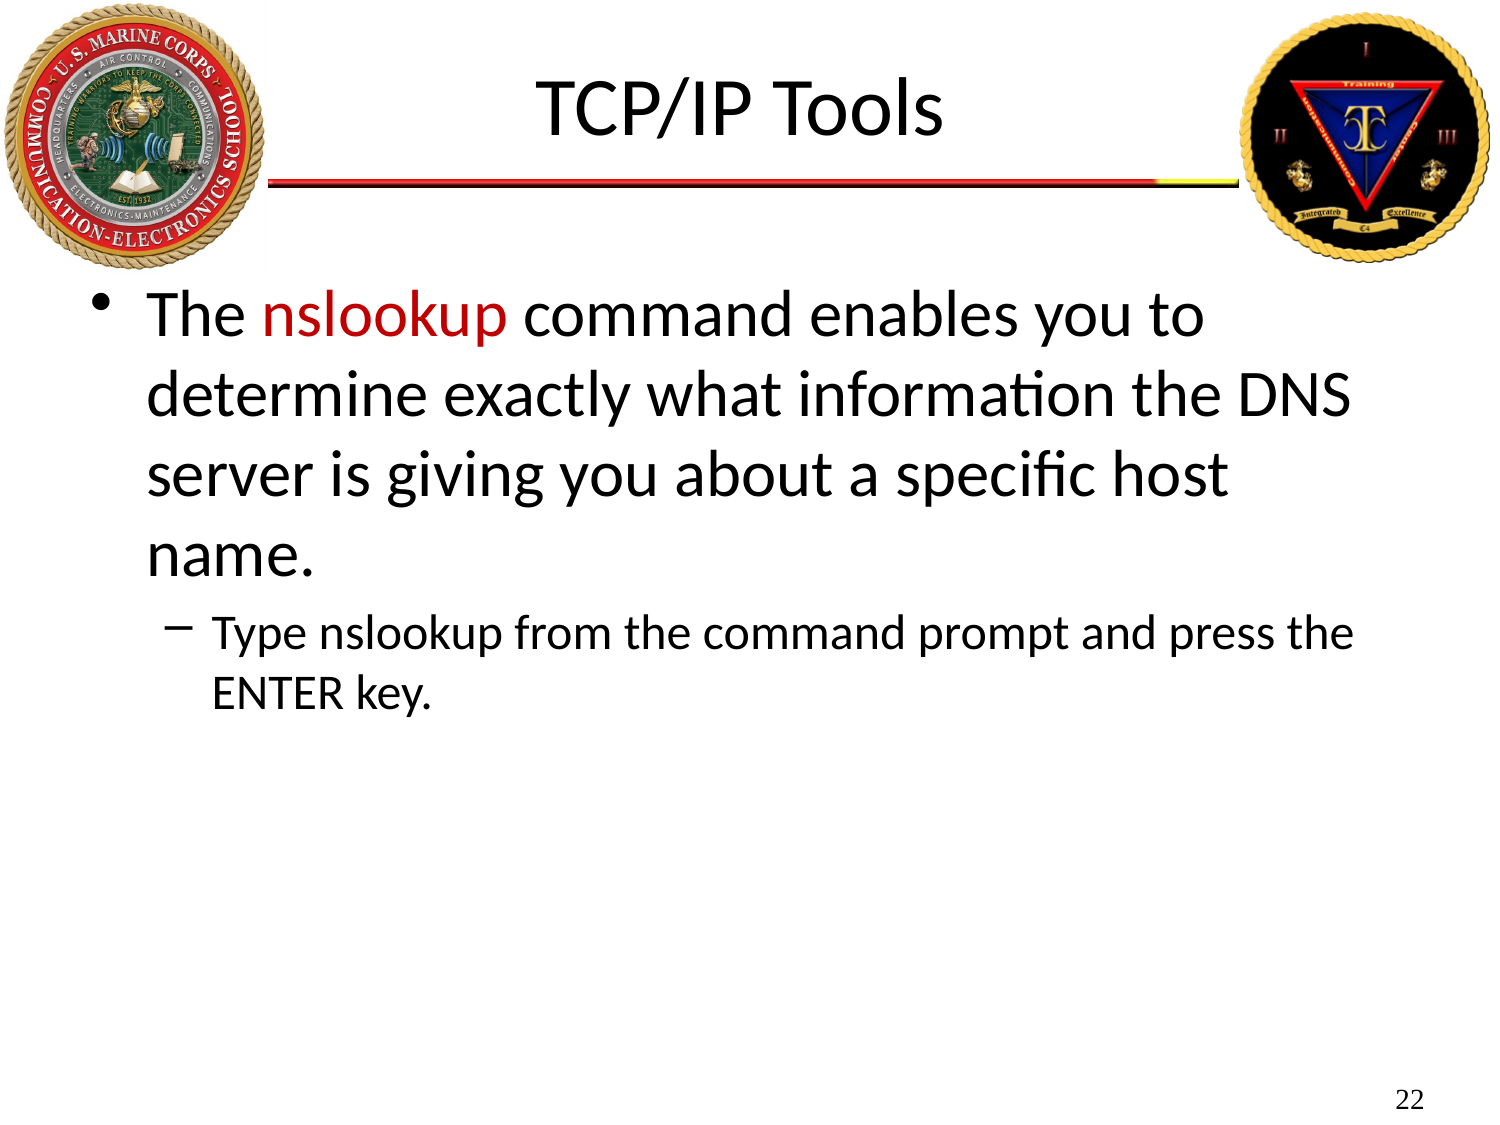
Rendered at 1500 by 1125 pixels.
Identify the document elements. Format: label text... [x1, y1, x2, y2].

picture [0, 0, 268, 274]
list The nslookup command enables you to determine exactly what information the DNS server is giving you about a specific host name. Type nslookup from the command prompt and press the ENTER key. [75, 262, 1425, 1005]
title TCP/IP Tools [75, 45, 1425, 233]
picture [1239, 12, 1490, 263]
